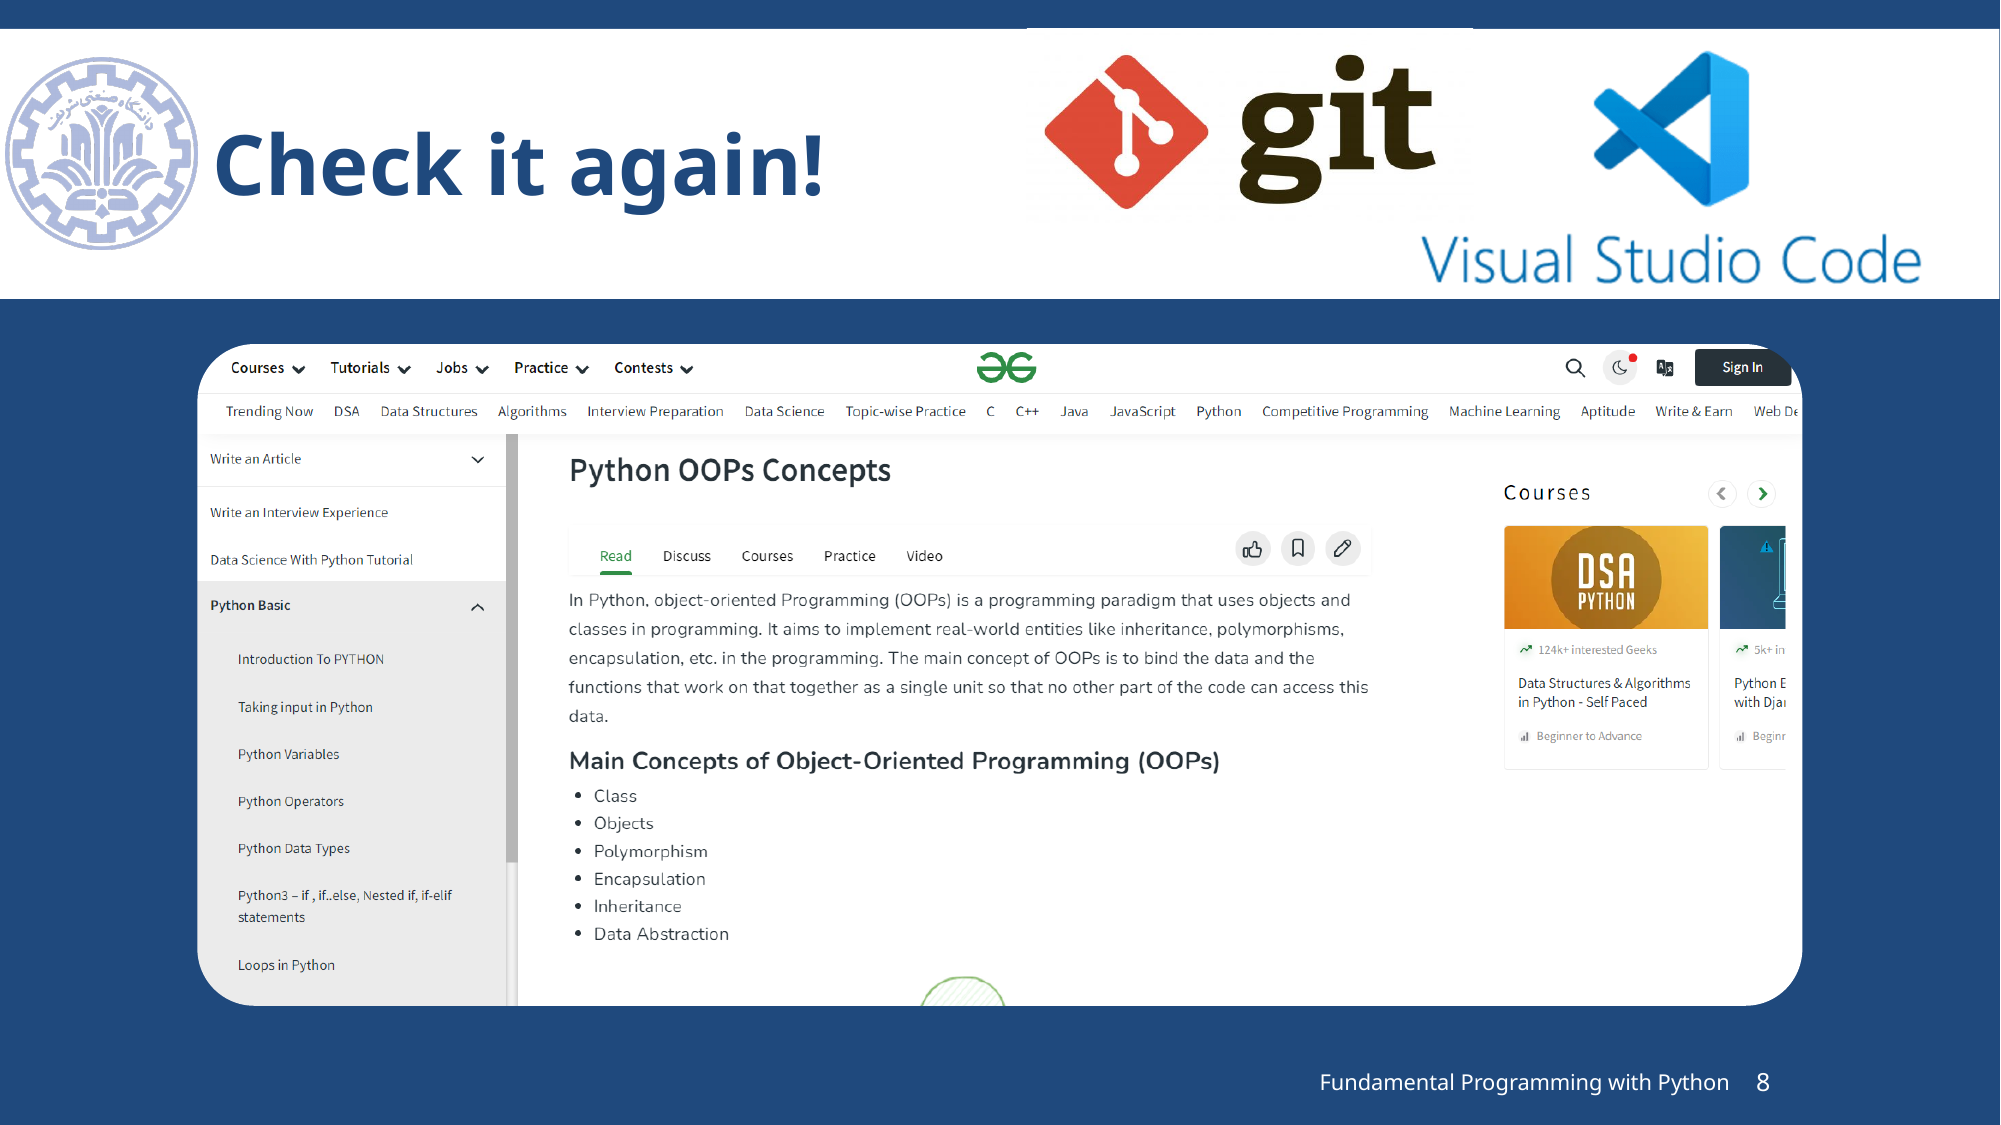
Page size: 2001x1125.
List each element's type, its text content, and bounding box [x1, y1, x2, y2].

picture [1026, 28, 1933, 297]
title Check it again! [197, 46, 1402, 295]
slide_number 8 [1748, 1053, 1904, 1114]
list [197, 343, 1803, 1006]
footer Fundamental Programming with Python [918, 1053, 1746, 1114]
